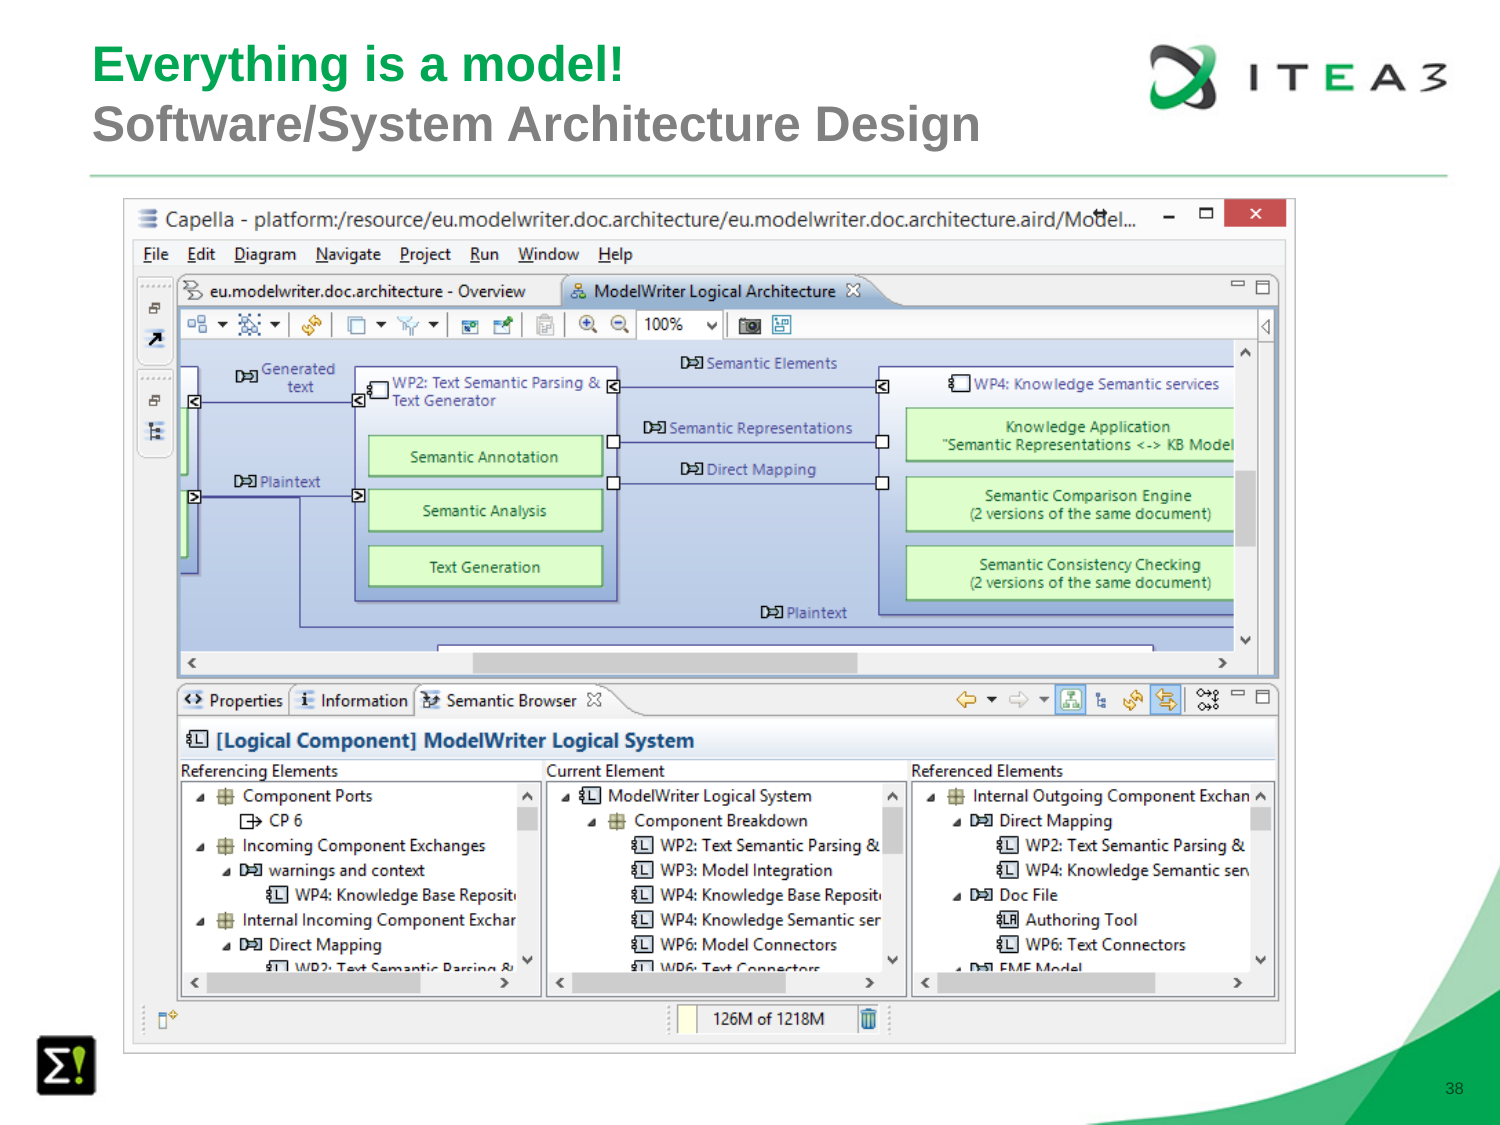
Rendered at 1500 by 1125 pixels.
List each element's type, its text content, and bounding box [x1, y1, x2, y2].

picture [0, 0, 1500, 1125]
title Everything is a model! Software/System Architecture Design [76, 23, 1099, 160]
